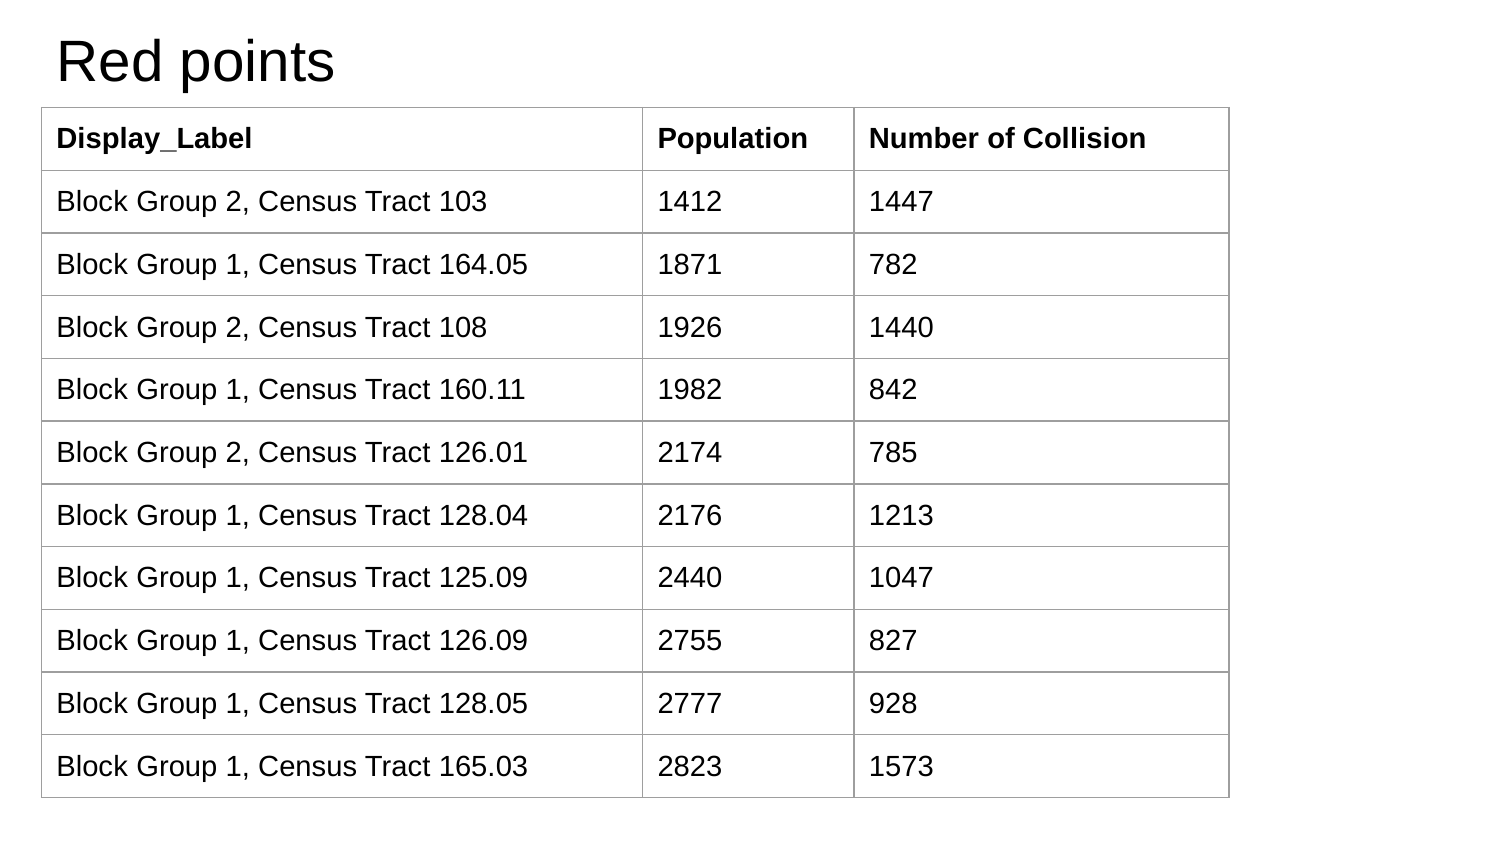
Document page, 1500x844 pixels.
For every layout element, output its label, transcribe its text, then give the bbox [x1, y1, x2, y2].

table_header Number of Collision [855, 108, 1228, 170]
table_cell 842 [855, 359, 1228, 420]
table_cell 928 [855, 673, 1228, 734]
table_cell 1047 [855, 547, 1228, 609]
table_cell 782 [855, 234, 1228, 295]
table_cell 1447 [855, 171, 1228, 232]
table_cell Block Group 1, Census Tract 165.03 [42, 735, 642, 797]
table_cell Block Group 2, Census Tract 126.01 [42, 422, 642, 483]
title Red points [41, 8, 1440, 102]
table_cell 827 [855, 610, 1228, 671]
table_cell 2176 [643, 485, 853, 546]
table_header Display_Label [42, 108, 642, 170]
table_cell 2174 [643, 422, 853, 483]
table_cell 1871 [643, 234, 853, 295]
table_cell 1412 [643, 171, 853, 232]
table_cell Block Group 2, Census Tract 108 [42, 296, 642, 358]
table_cell Block Group 1, Census Tract 125.09 [42, 547, 642, 609]
table_cell Block Group 1, Census Tract 126.09 [42, 610, 642, 671]
table_cell 1926 [643, 296, 853, 358]
table_cell 1982 [643, 359, 853, 420]
table_cell 2440 [643, 547, 853, 609]
table_cell Block Group 1, Census Tract 128.05 [42, 673, 642, 734]
table_header Population [643, 108, 853, 170]
table_cell 1213 [855, 485, 1228, 546]
table_cell Block Group 1, Census Tract 160.11 [42, 359, 642, 420]
table_cell 2777 [643, 673, 853, 734]
table_cell 1440 [855, 296, 1228, 358]
table_cell Block Group 1, Census Tract 128.04 [42, 485, 642, 546]
table_cell Block Group 2, Census Tract 103 [42, 171, 642, 232]
table_cell 785 [855, 422, 1228, 483]
table_cell 2755 [643, 610, 853, 671]
table_cell 1573 [855, 735, 1228, 797]
table_cell 2823 [643, 735, 853, 797]
table_cell Block Group 1, Census Tract 164.05 [42, 234, 642, 295]
